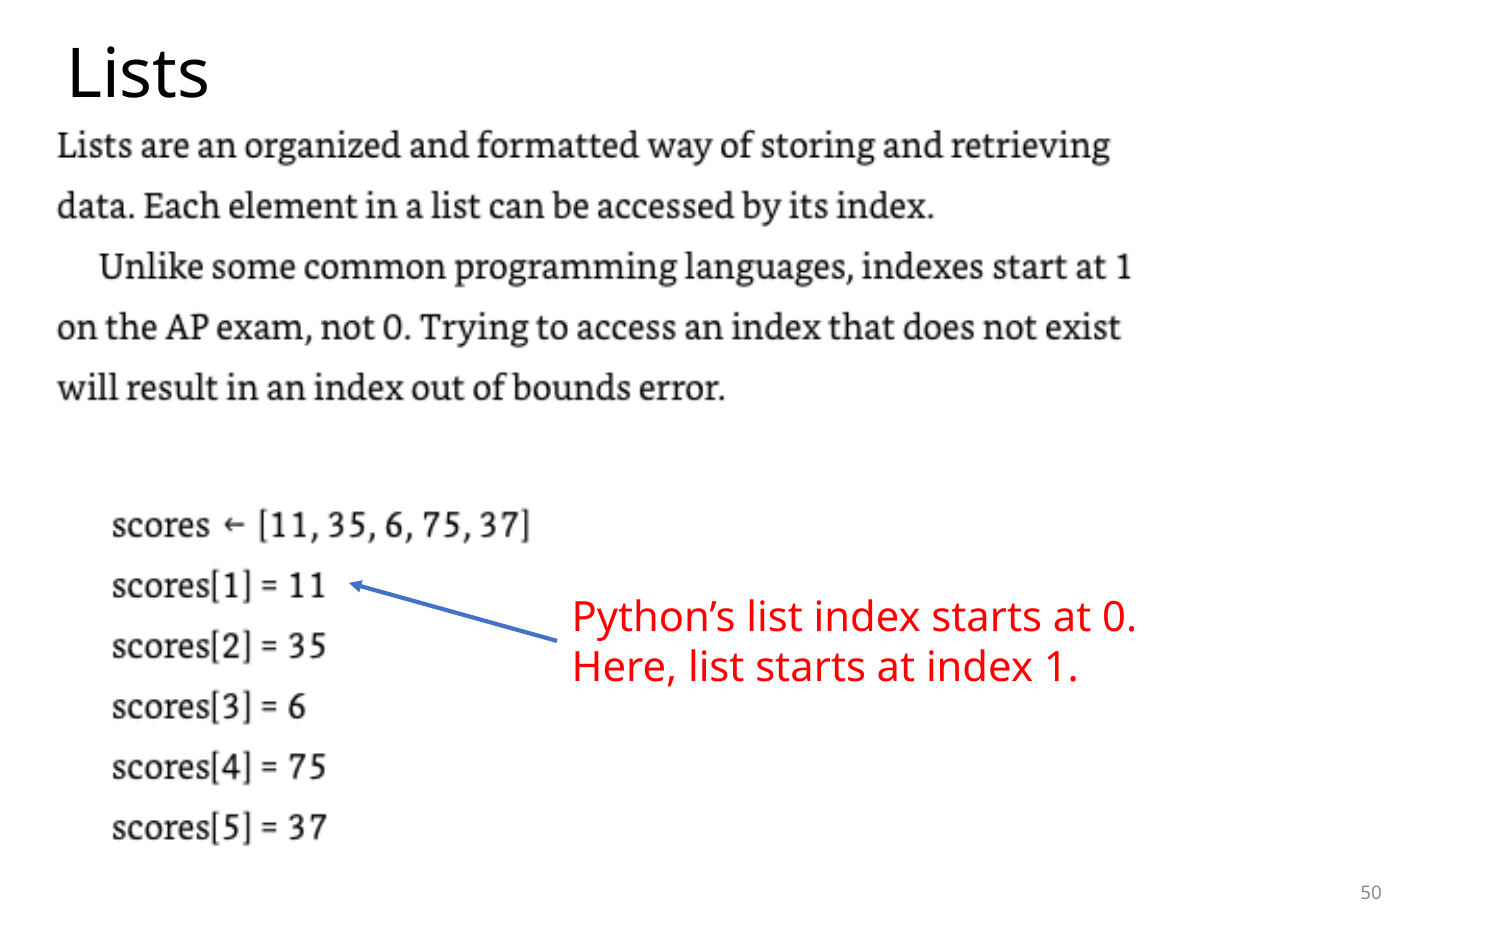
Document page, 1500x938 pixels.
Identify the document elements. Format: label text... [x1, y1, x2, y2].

slide_number 50 [1059, 868, 1397, 919]
title Lists [51, 12, 1345, 138]
picture [70, 479, 713, 869]
text_box Python’s list index starts at 0. Here, list starts at index 1. [713, 582, 1307, 698]
picture [25, 110, 1170, 438]
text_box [348, 582, 558, 641]
